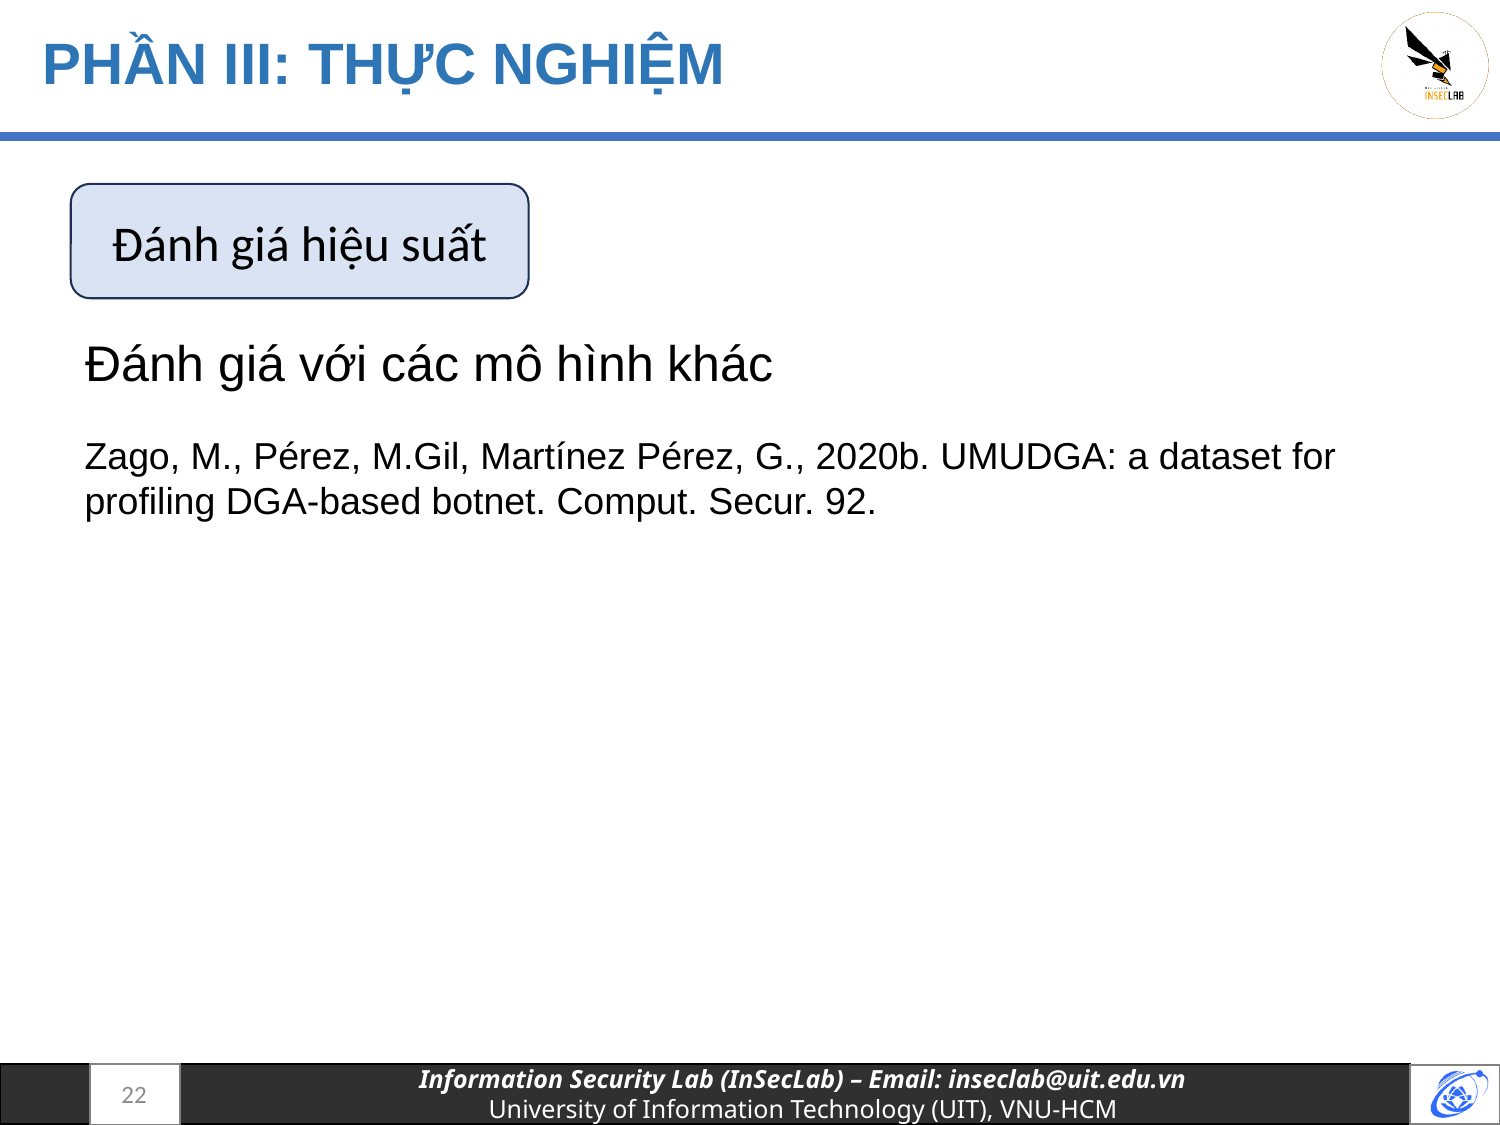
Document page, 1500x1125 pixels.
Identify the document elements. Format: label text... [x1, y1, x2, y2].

slide_number 22 [95, 1063, 162, 1124]
text_box Zago, M., Pérez, M.Gil, Martínez Pérez, G., 2020b. UMUDGA: a dataset for profiling DGA-based botnet. Comput. Secur. 92. [69, 424, 1362, 530]
picture [1375, 5, 1495, 125]
text_box Đánh giá hiệu suất [69, 182, 530, 300]
text_box Đánh giá với các mô hình khác [70, 323, 1376, 399]
title PHẦN III: THỰC NGHIỆM [27, 23, 1376, 108]
picture [1426, 1053, 1495, 1125]
